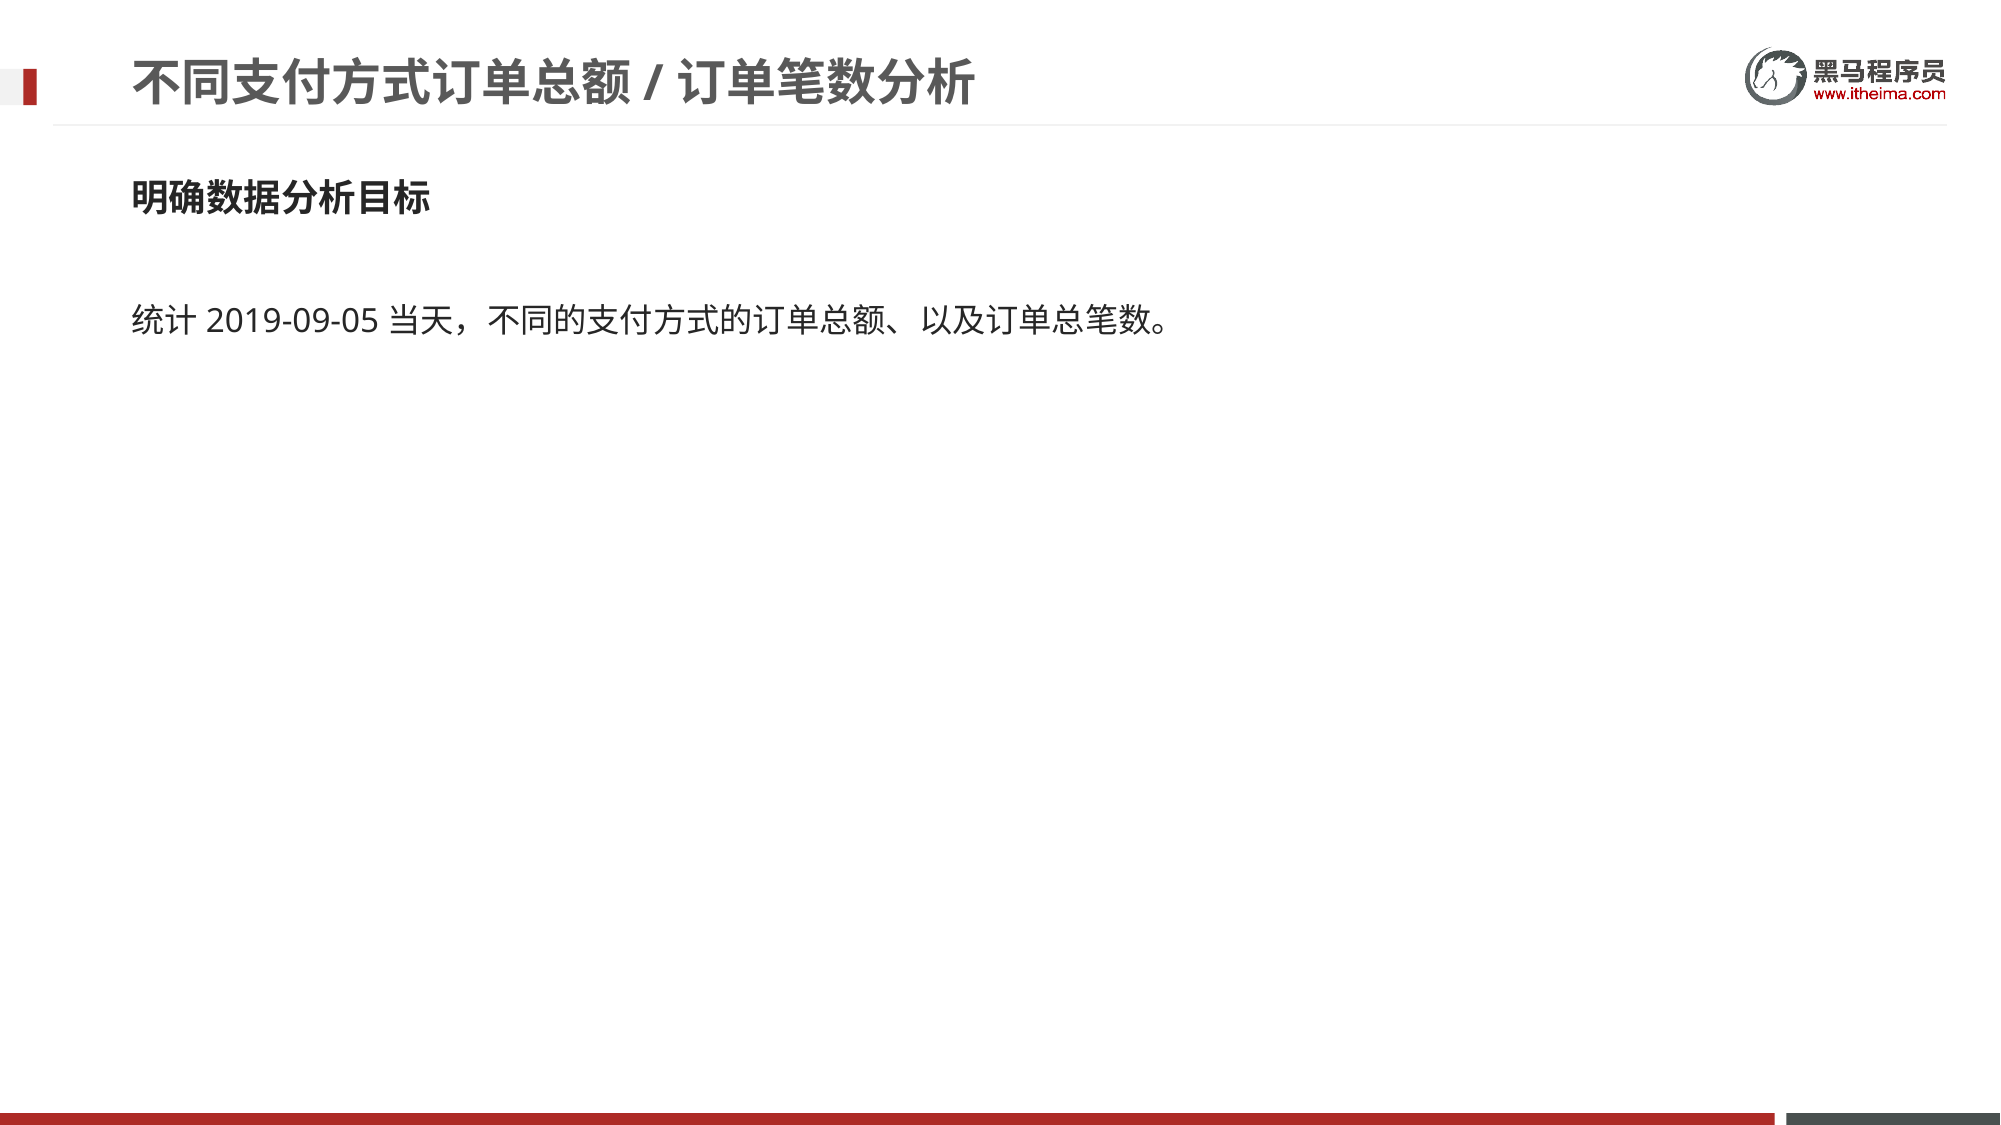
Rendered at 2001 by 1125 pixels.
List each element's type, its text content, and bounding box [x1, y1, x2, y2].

title 不同支付方式订单总额/订单笔数分析 [116, 38, 1556, 124]
list 明确数据分析目标 [116, 154, 1872, 239]
list 统计2019-09-05当天，不同的支付方式的订单总额、以及订单总笔数。 [116, 271, 1872, 964]
picture [1744, 46, 1946, 106]
